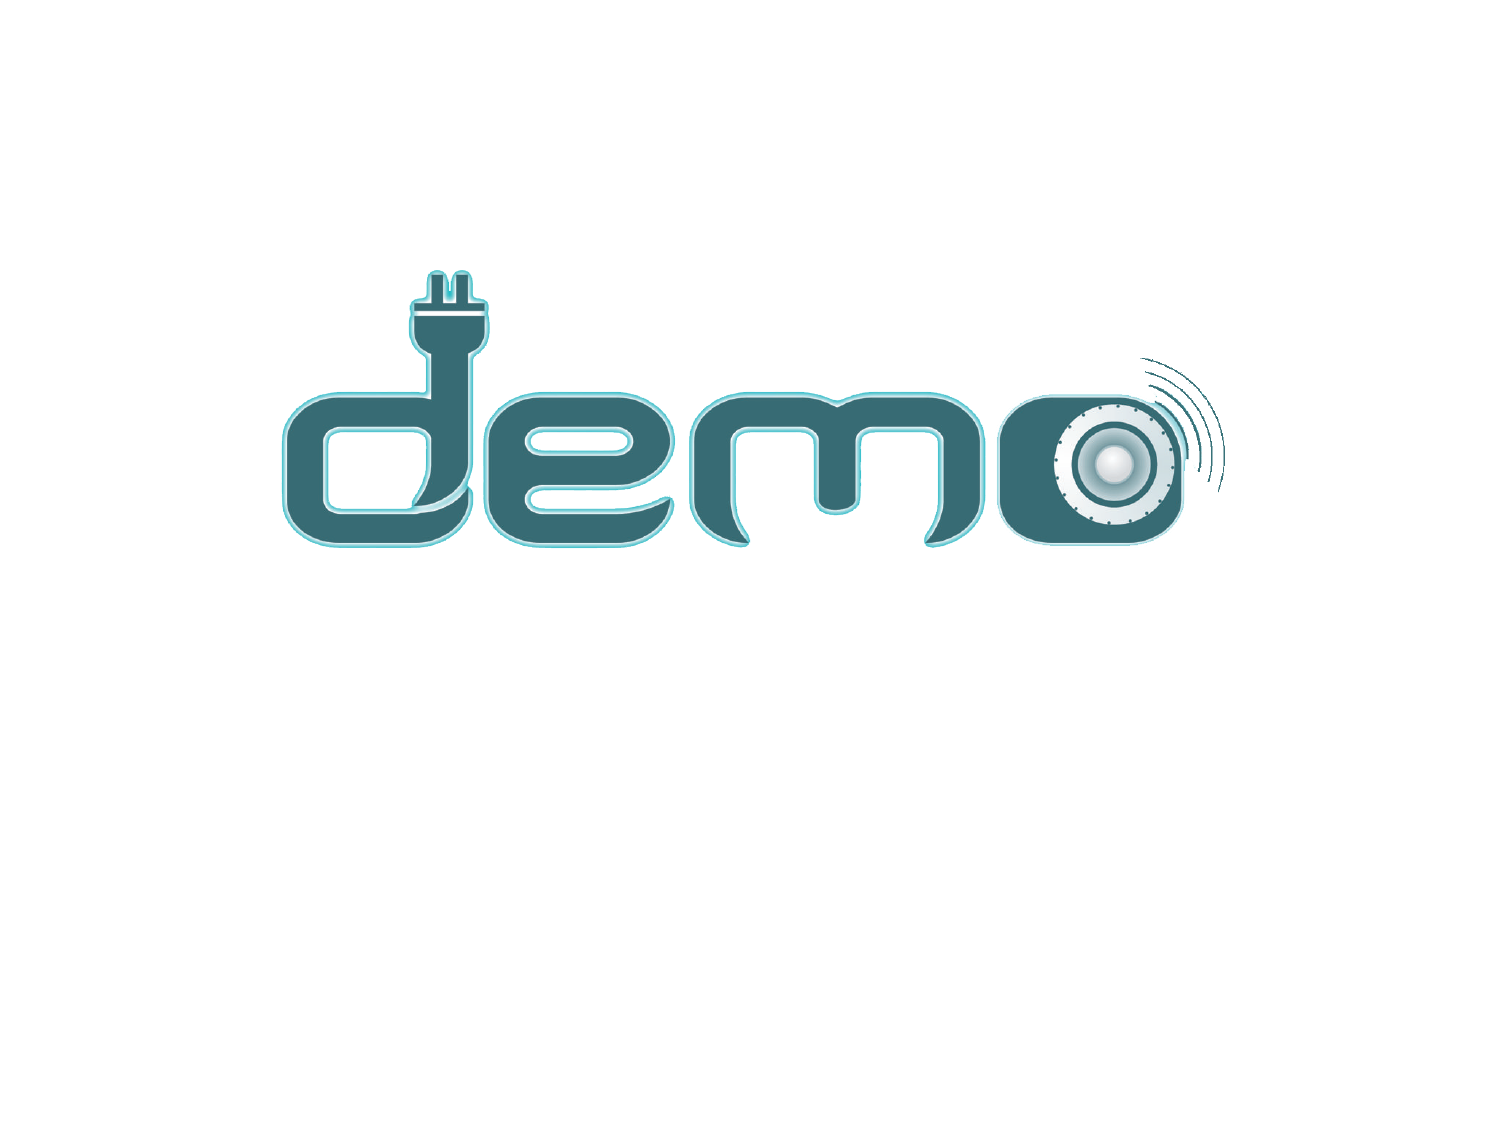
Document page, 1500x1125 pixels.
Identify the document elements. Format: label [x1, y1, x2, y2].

picture [212, 212, 1264, 563]
